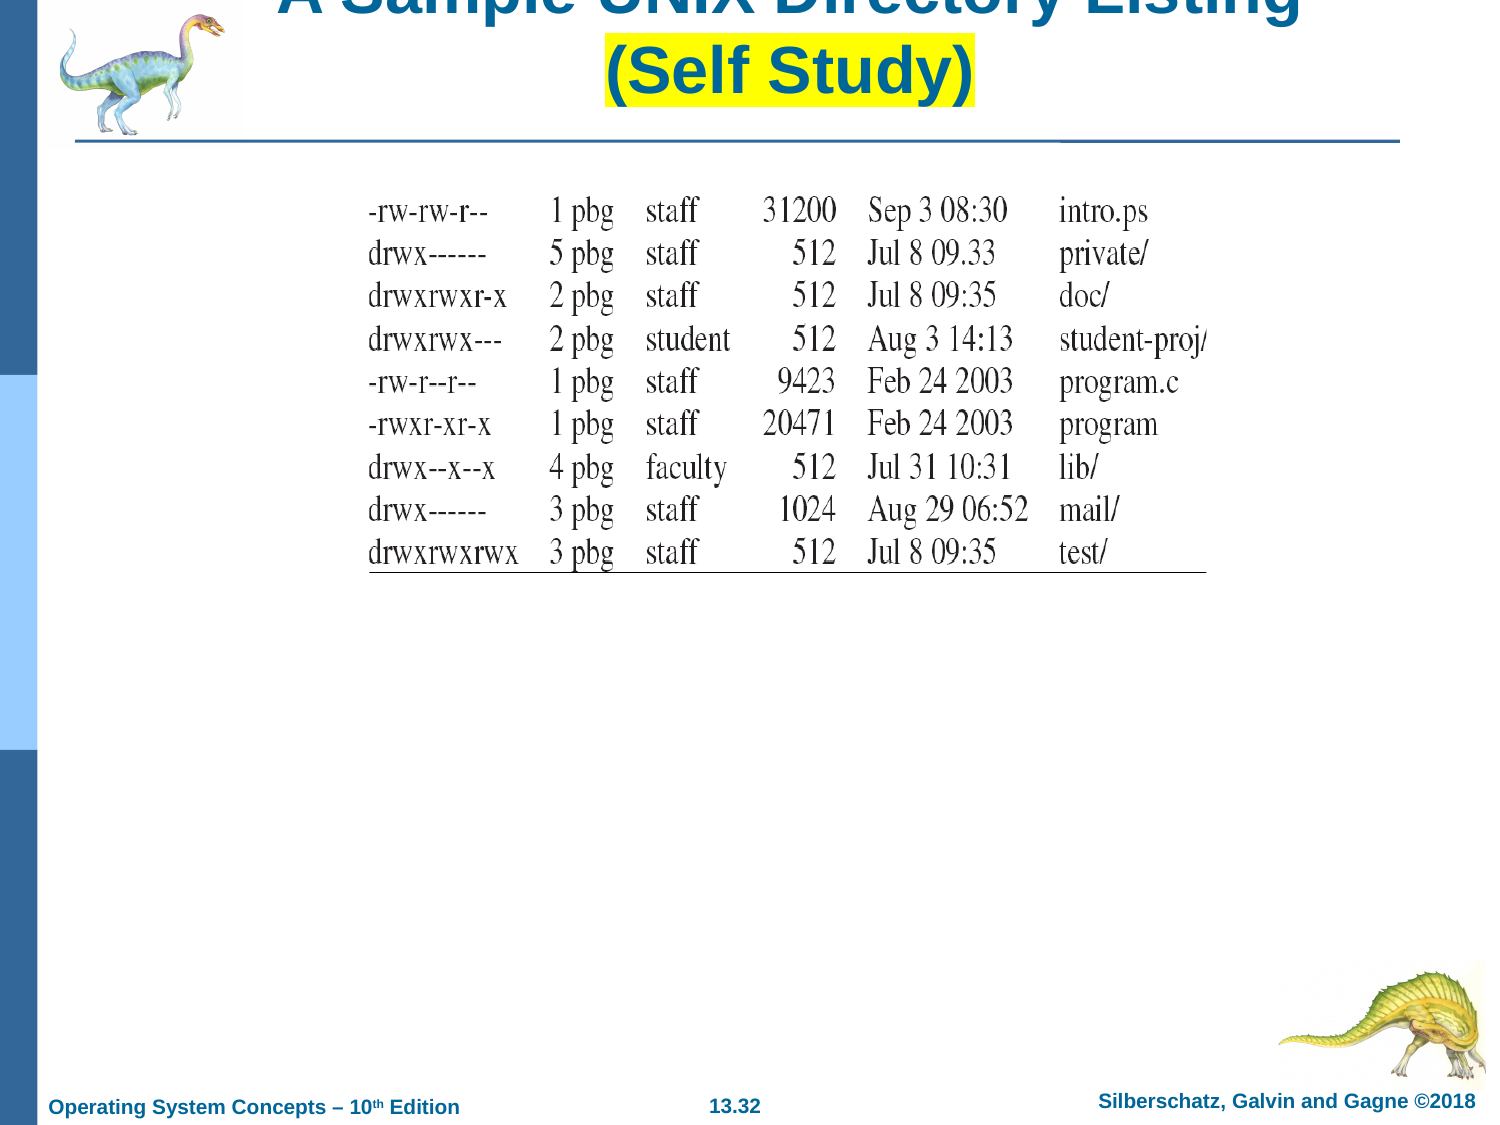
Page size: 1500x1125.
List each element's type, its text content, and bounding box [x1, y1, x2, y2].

picture [1275, 959, 1486, 1090]
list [369, 189, 1207, 573]
picture [46, 0, 243, 149]
title A Sample UNIX Directory Listing (Self Study) [155, 19, 1425, 114]
